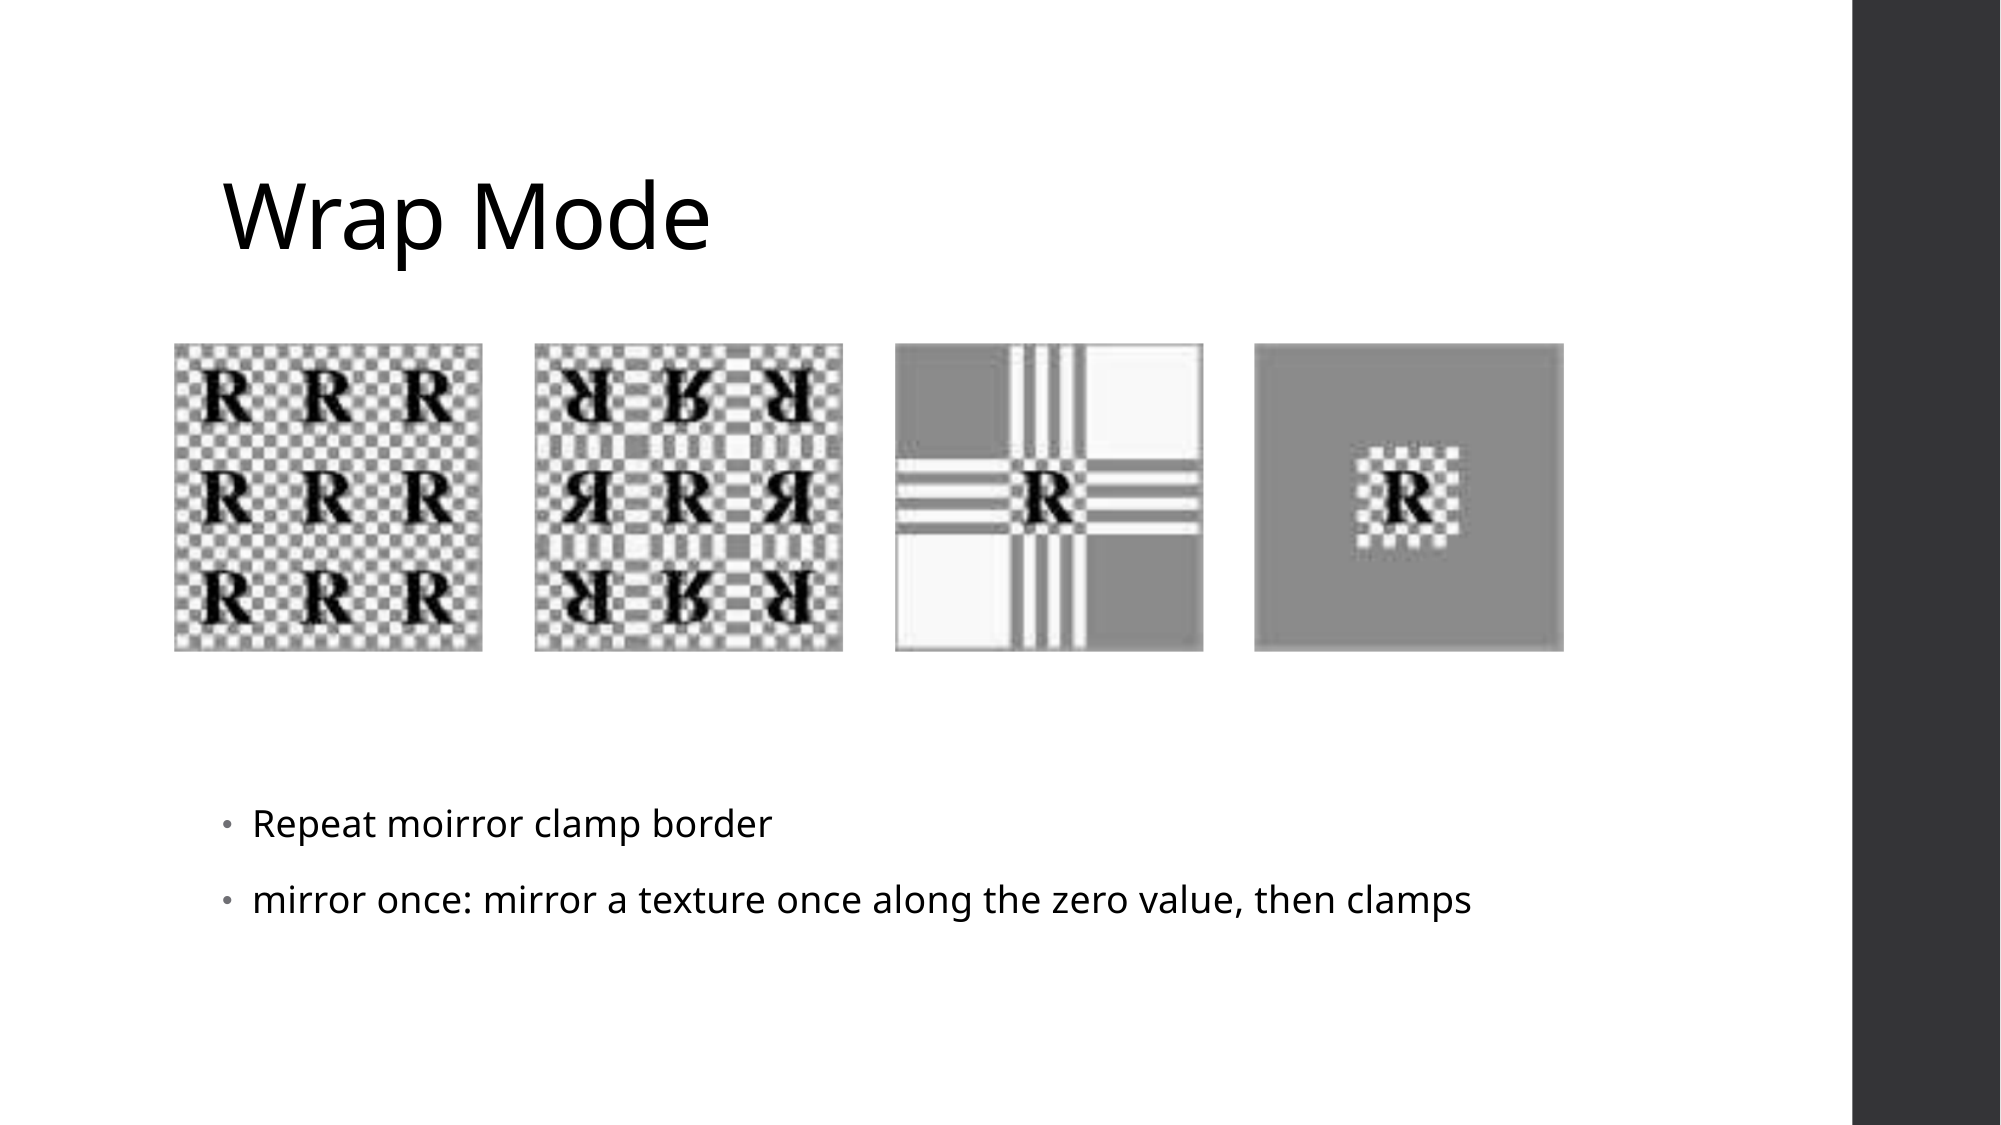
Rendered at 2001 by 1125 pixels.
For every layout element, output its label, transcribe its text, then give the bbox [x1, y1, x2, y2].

list Repeat moirror clamp border mirror once: mirror a texture once along the zero value, then clamps [206, 796, 1617, 1014]
picture [144, 324, 1581, 681]
title Wrap Mode [206, 60, 1797, 278]
